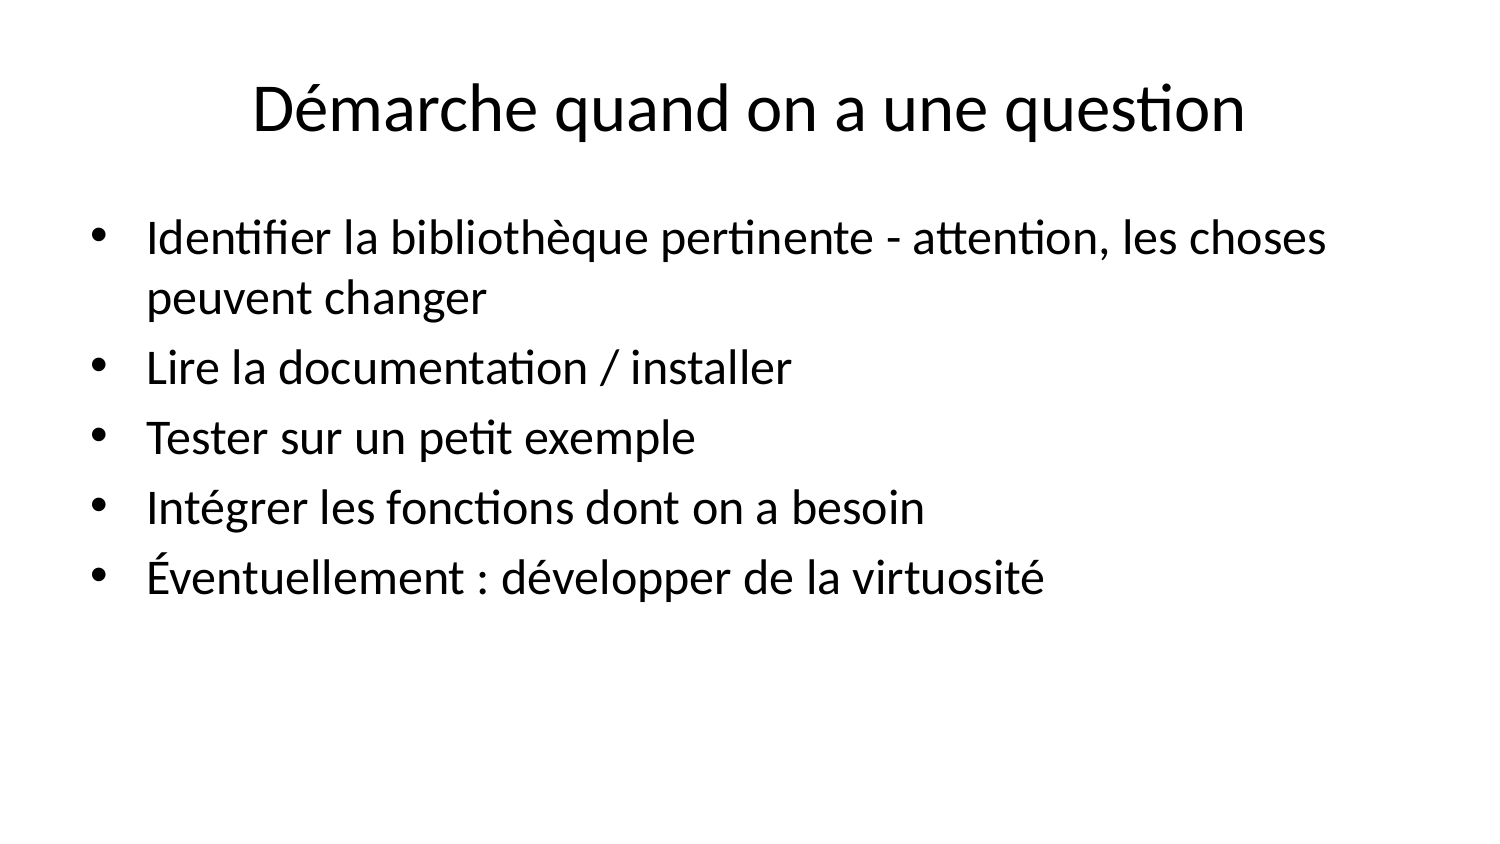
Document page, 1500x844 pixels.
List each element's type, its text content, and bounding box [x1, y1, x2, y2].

list Identifier la bibliothèque pertinente - attention, les choses peuvent changer Lire la documentation / installer Tester sur un petit exemple Intégrer les fonctions dont on a besoin Éventuellement : développer de la virtuosité [75, 196, 1425, 754]
title Démarche quand on a une question [75, 33, 1425, 175]
